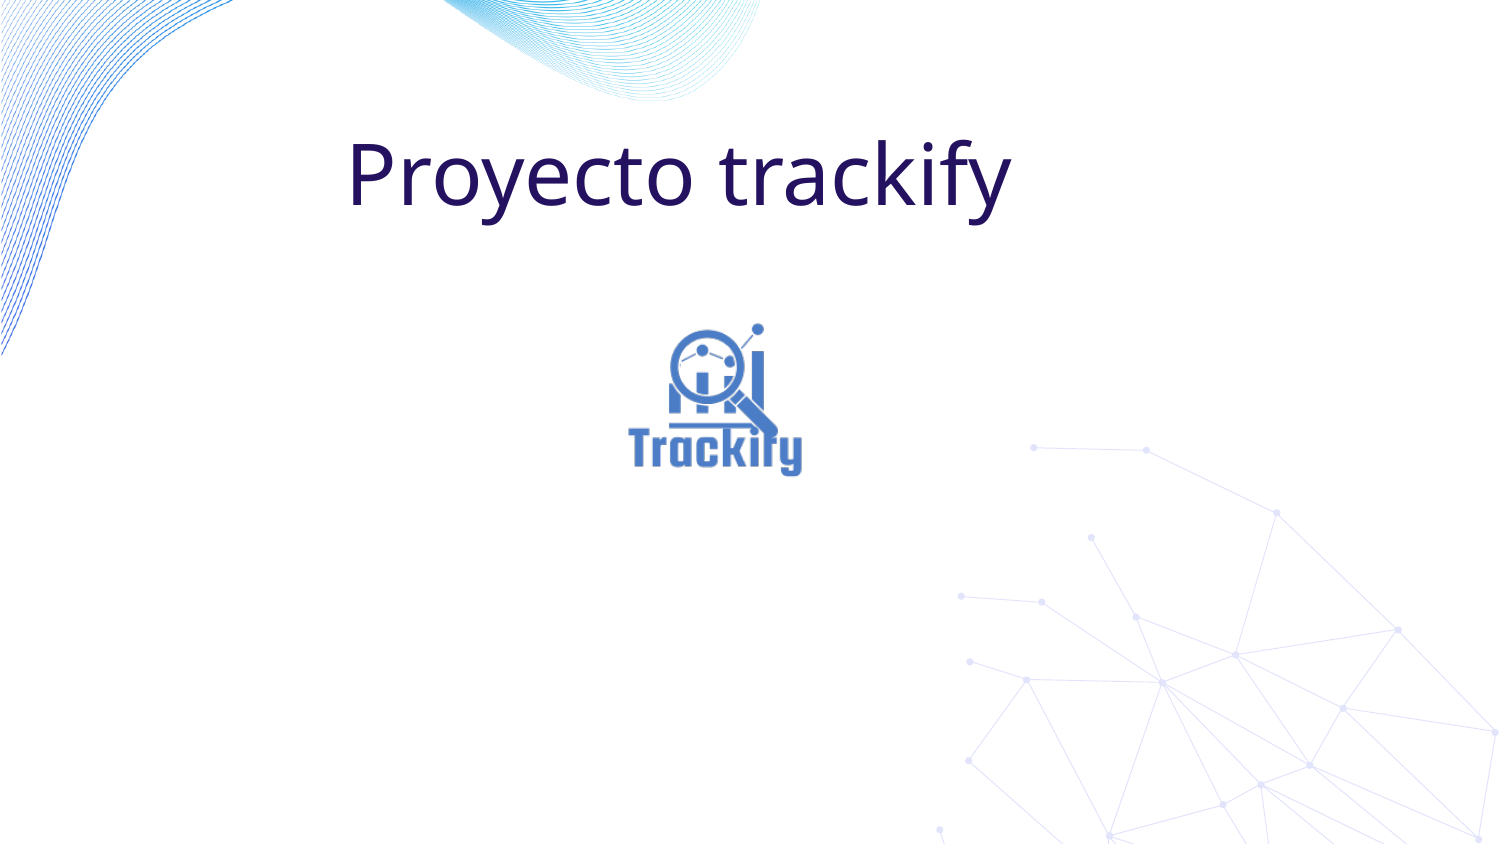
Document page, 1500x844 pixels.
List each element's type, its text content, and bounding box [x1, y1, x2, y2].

picture [0, 0, 993, 687]
text_box Proyecto trackify [330, 112, 1294, 231]
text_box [843, 501, 1500, 844]
